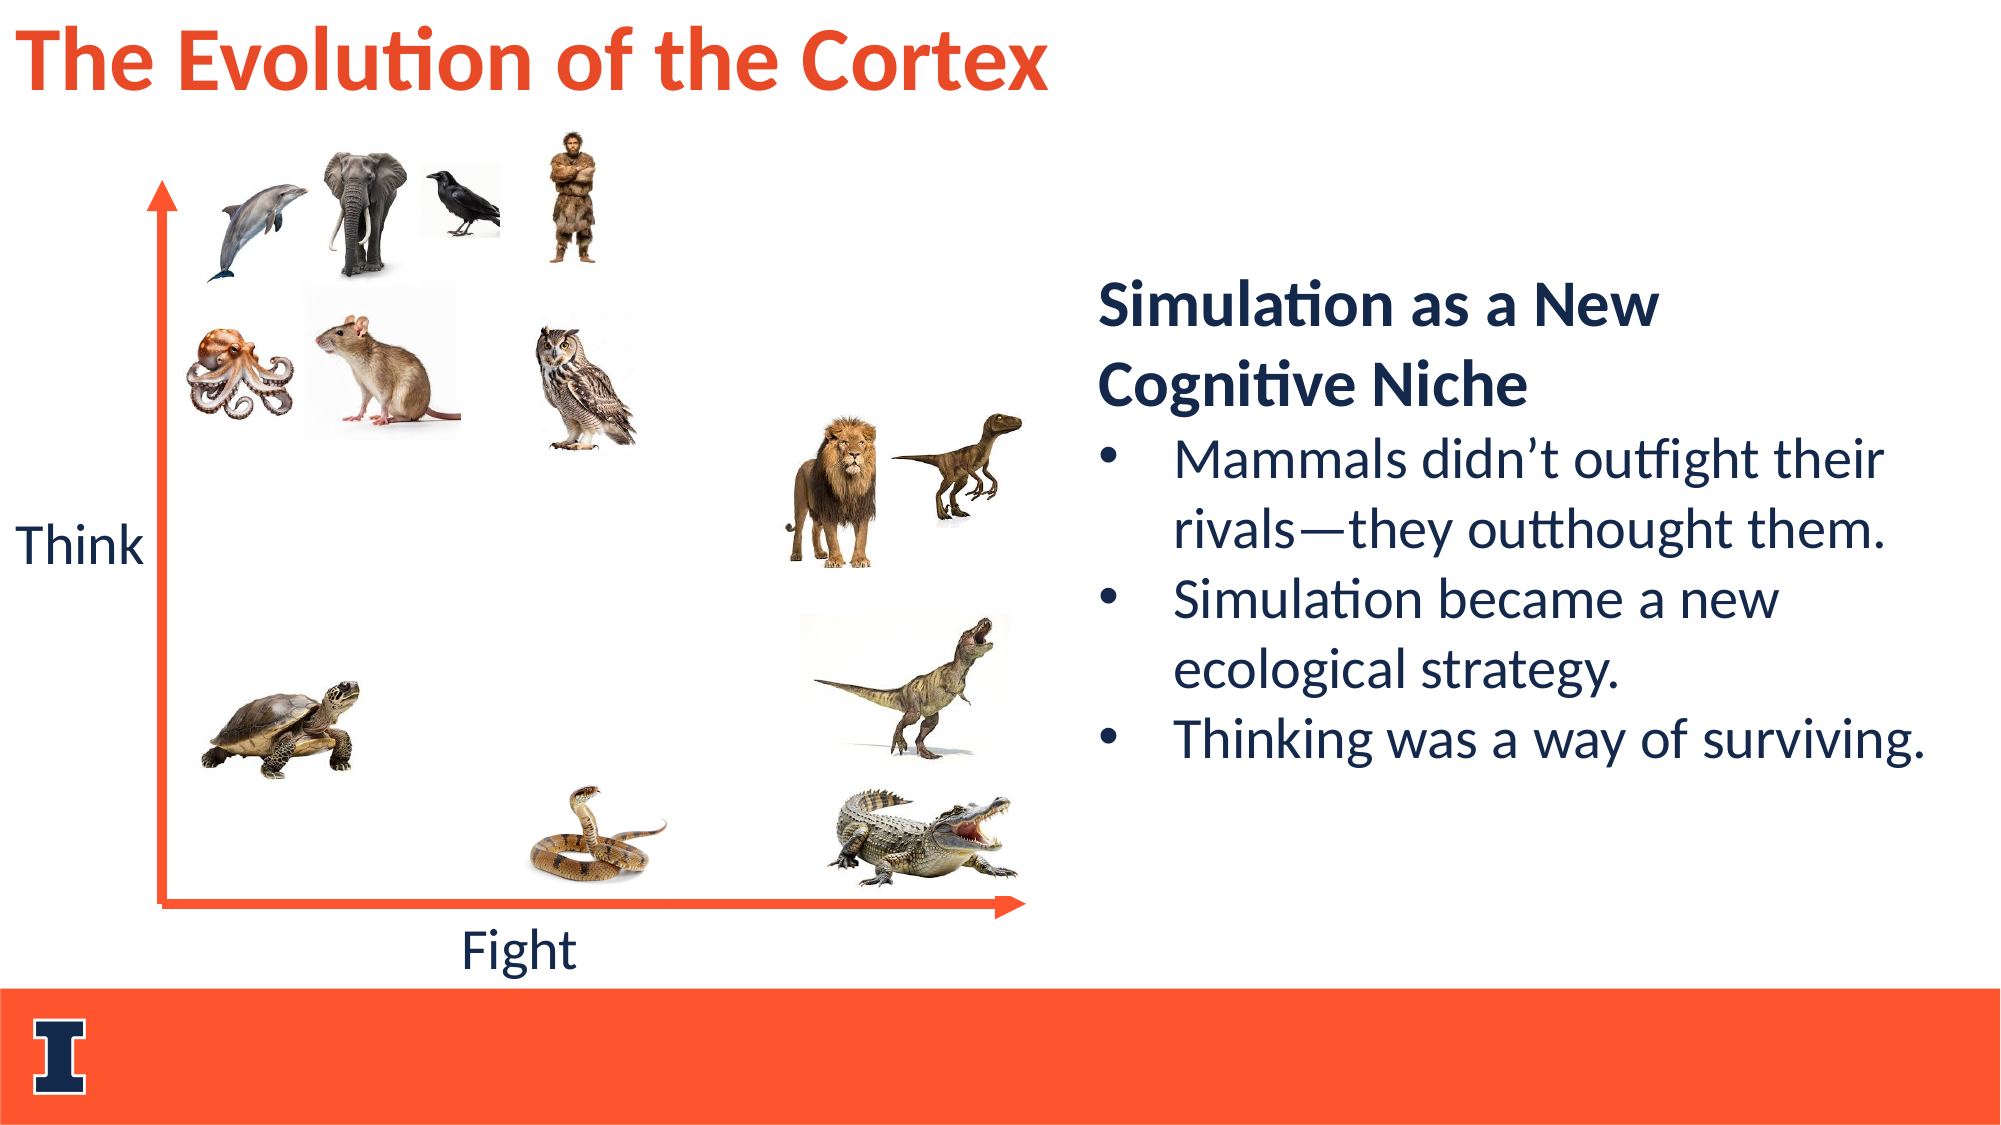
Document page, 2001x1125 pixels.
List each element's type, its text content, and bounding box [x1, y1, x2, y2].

picture [0, 0, 2001, 1125]
text_box The Evolution of the Cortex [0, 0, 1884, 121]
text_box Simulation as a New Cognitive Niche Mammals didn’t outfight their rivals—they outthought them. Simulation became a new ecological strategy. Thinking was a way of surviving. [1083, 252, 1947, 778]
text_box Think [1, 498, 161, 584]
text_box Fight [446, 904, 594, 989]
